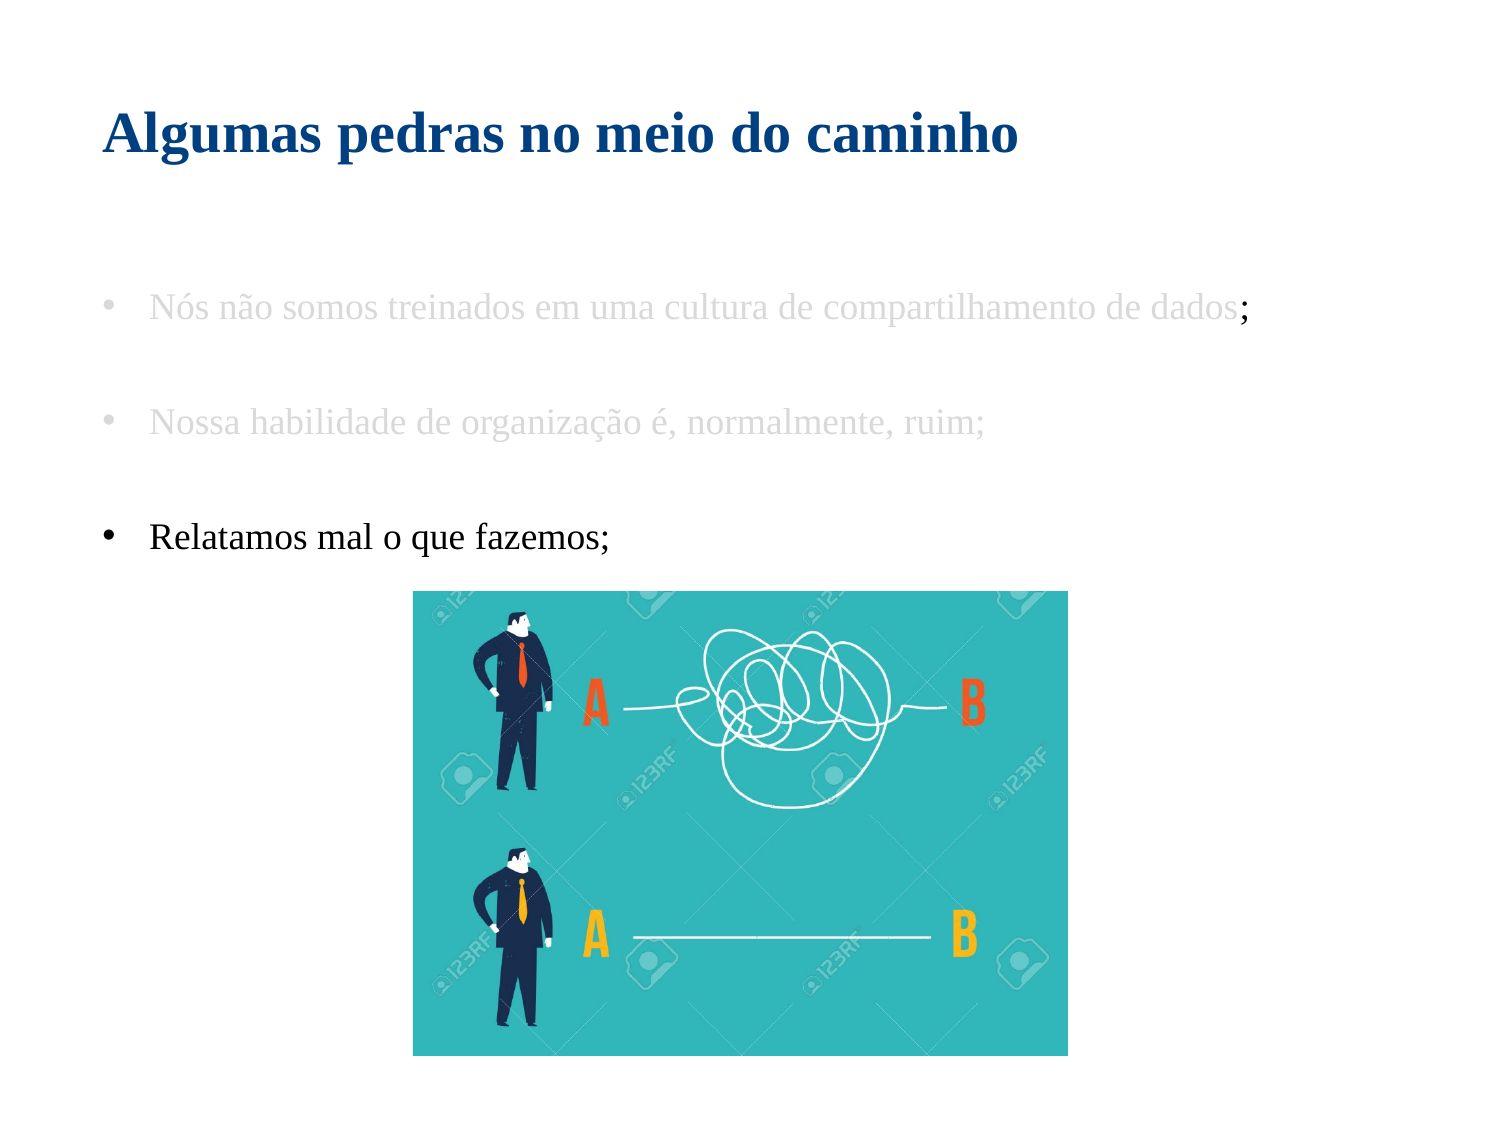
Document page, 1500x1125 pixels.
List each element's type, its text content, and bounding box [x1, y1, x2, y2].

picture [412, 591, 1068, 1056]
text_box Nós não somos treinados em uma cultura de compartilhamento de dados; Nossa habilidade de organização é, normalmente, ruim; Relatamos mal o que fazemos; [87, 229, 1381, 565]
text_box Algumas pedras no meio do caminho [87, 86, 1394, 172]
